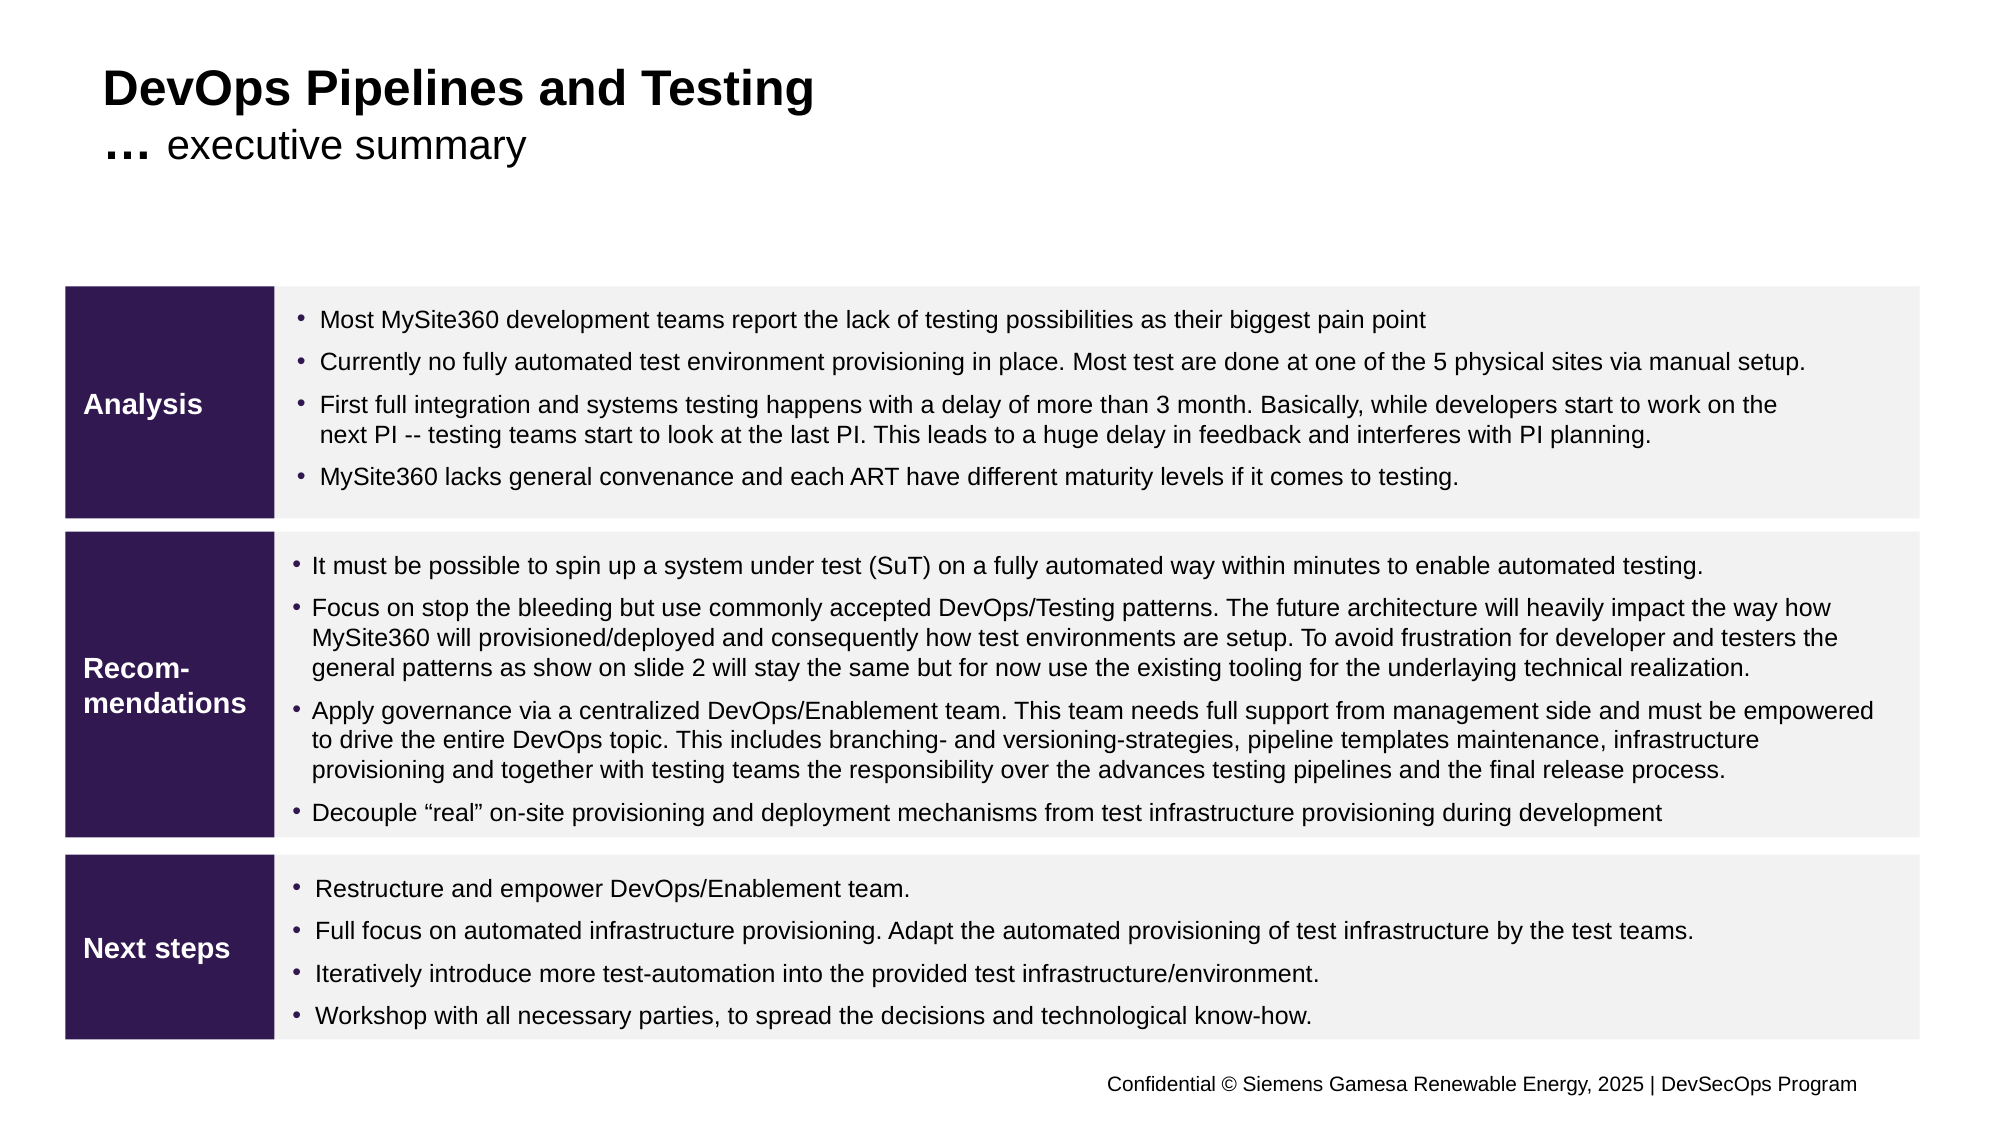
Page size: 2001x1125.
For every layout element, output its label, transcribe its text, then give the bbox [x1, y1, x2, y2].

text_box Next steps [65, 854, 275, 1040]
text_box It must be possible to spin up a system under test (SuT) on a fully automated way within minutes to enable automated testing. Focus on stop the bleeding but use commonly accepted DevOps/Testing patterns. The future architecture will heavily impact the way how MySite360 will provisioned/deployed and consequently how test environments are setup. To avoid frustration for developer and testers the general patterns as show on slide 2 will stay the same but for now use the existing tooling for the underlaying technical realization. Apply governance via a centralized DevOps/Enablement team. This team needs full support from management side and must be empowered to drive the entire DevOps topic. This includes branching- and versioning-strategies, pipeline templates maintenance, infrastructure provisioning and together with testing teams the responsibility over the advances testing pipelines and the final release process. Decouple “real” on-site provisioning and deployment mechanisms from test infrastructure provisioning during development [275, 531, 1920, 838]
footer Confidential © Siemens Gamesa Renewable Energy, 2025 | DevSecOps Program [1024, 1070, 2000, 1125]
text_box Recom-mendations [65, 531, 275, 838]
text_box Restructure and empower DevOps/Enablement team. Full focus on automated infrastructure provisioning. Adapt the automated provisioning of test infrastructure by the test teams. Iteratively introduce more test-automation into the provided test infrastructure/environment. Workshop with all necessary parties, to spread the decisions and technological know-how. [275, 854, 1920, 1040]
text_box Most MySite360 development teams report the lack of testing possibilities as their biggest pain point Currently no fully automated test environment provisioning in place. Most test are done at one of the 5 physical sites via manual setup. First full integration and systems testing happens with a delay of more than 3 month. Basically, while developers start to work on the next PI -- testing teams start to look at the last PI. This leads to a huge delay in feedback and interferes with PI planning. MySite360 lacks general convenance and each ART have different maturity levels if it comes to testing. [296, 303, 1827, 516]
text_box [275, 286, 1920, 519]
title DevOps Pipelines and Testing … executive summary [0, 0, 1585, 233]
text_box Analysis [65, 286, 275, 519]
